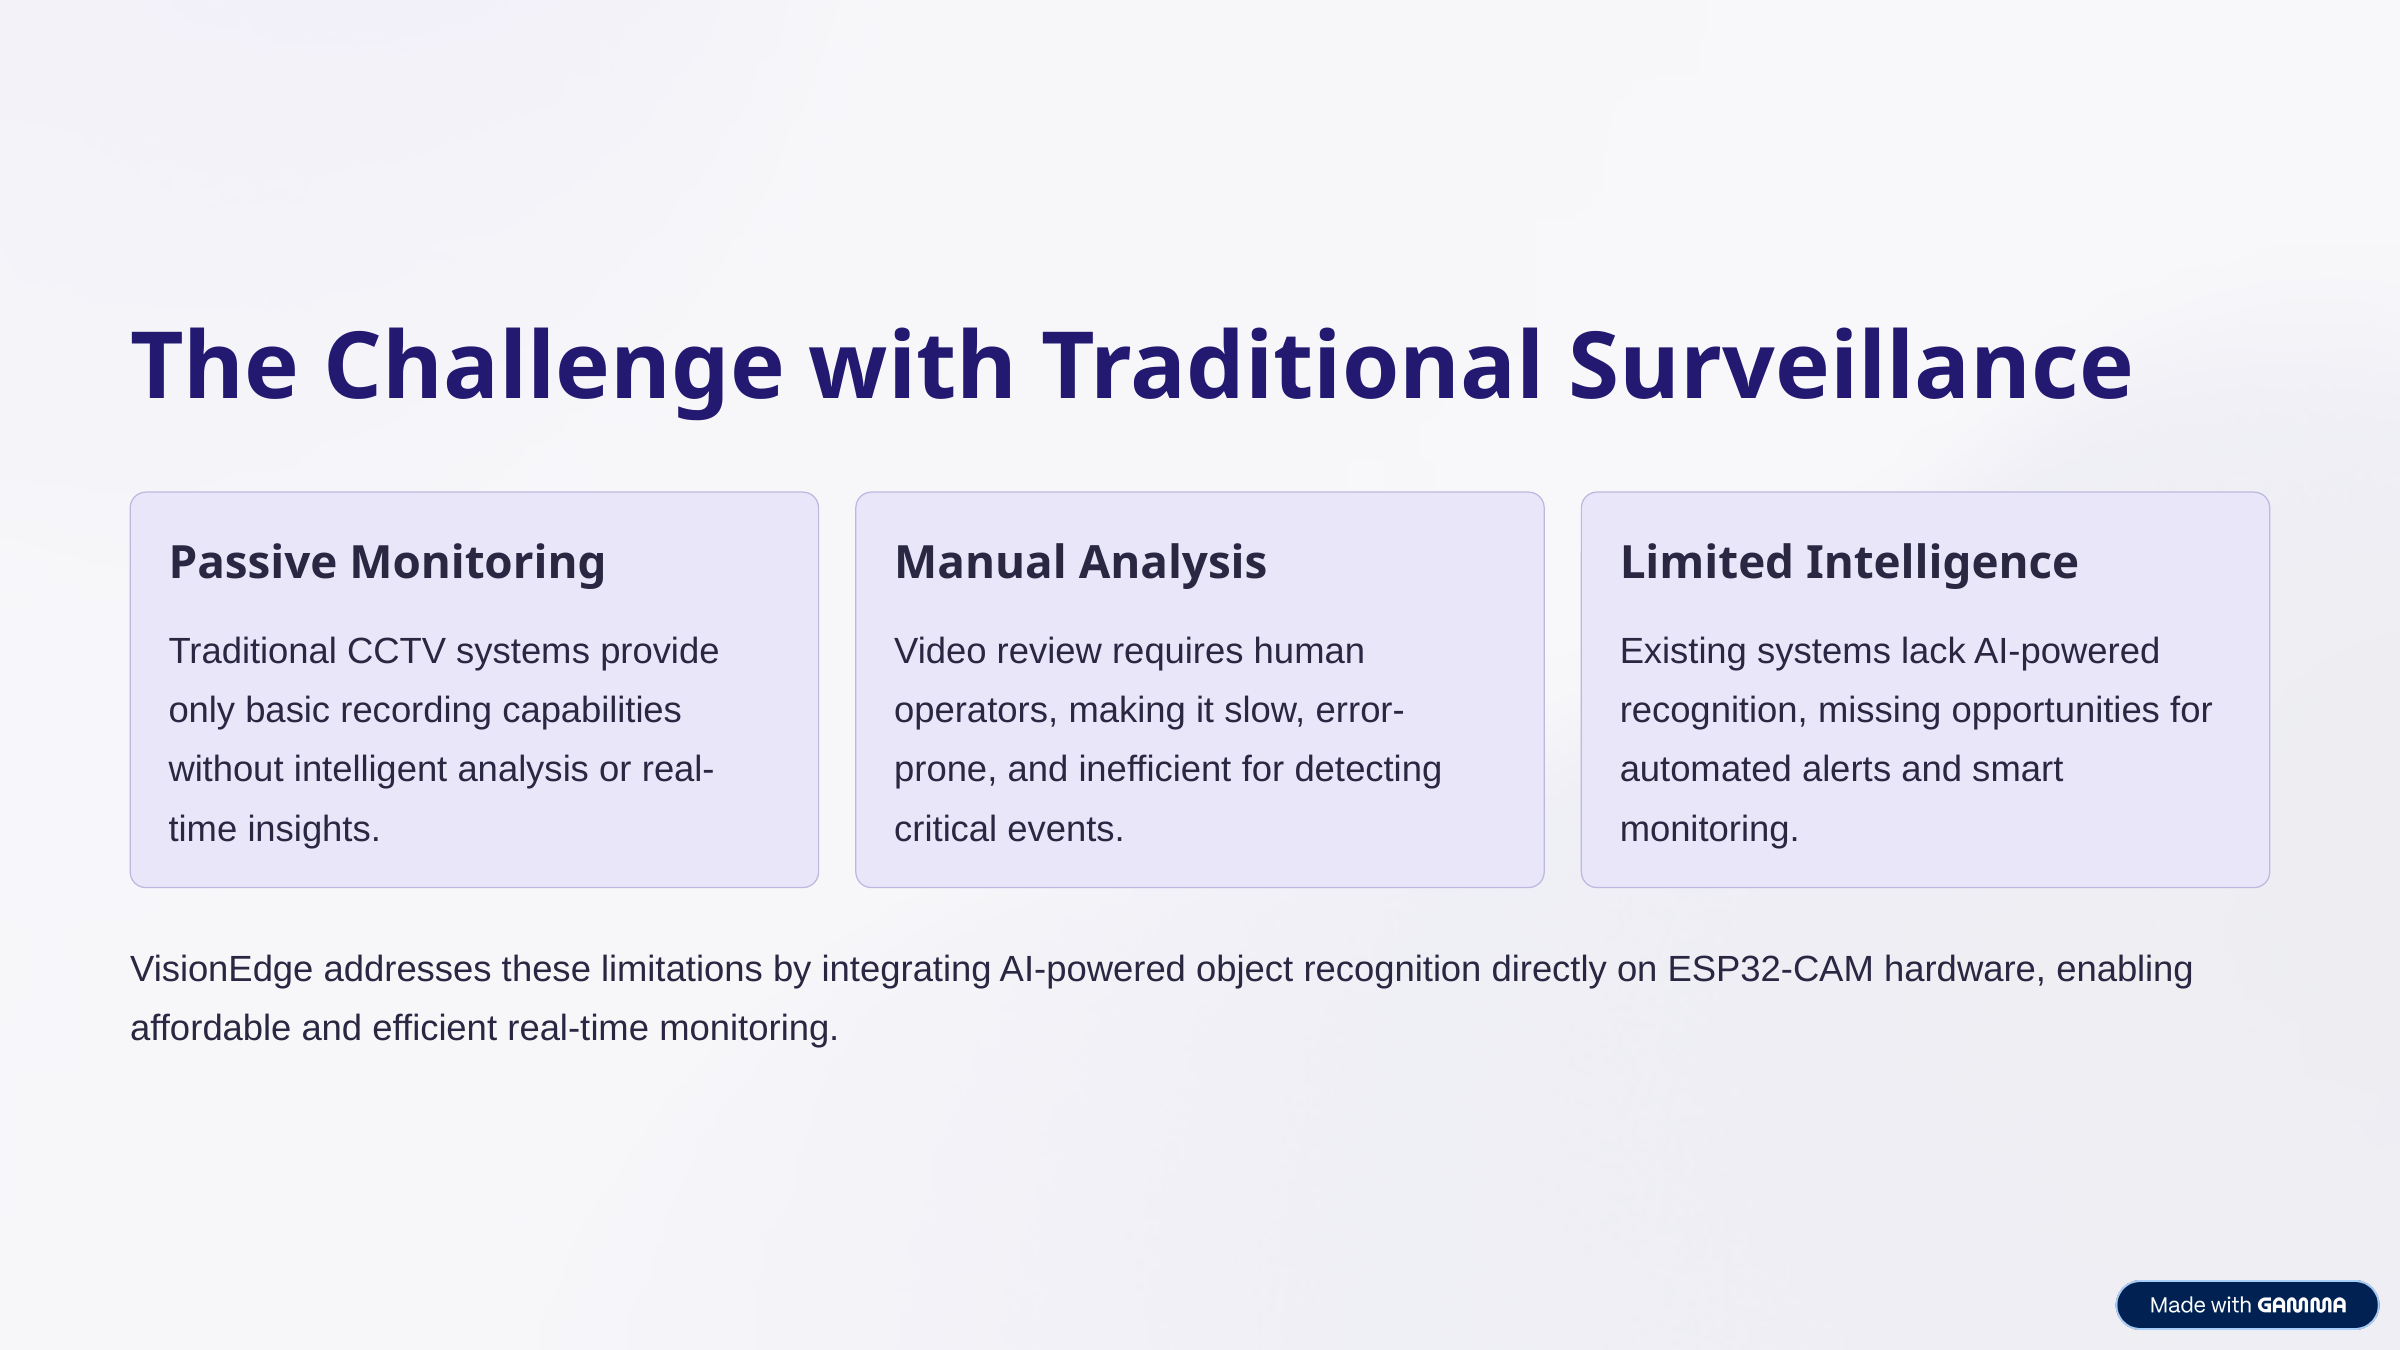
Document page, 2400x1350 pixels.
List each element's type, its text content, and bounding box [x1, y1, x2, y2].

text_box [1581, 492, 2270, 888]
text_box [855, 492, 1545, 888]
text_box [130, 492, 819, 888]
text_box VisionEdge addresses these limitations by integrating AI-powered object recognition directly on ESP32-CAM hardware, enabling affordable and efficient real-time monitoring. [130, 929, 2270, 1049]
text_box Manual Analysis [894, 530, 1360, 589]
text_box Video review requires human operators, making it slow, error-prone, and inefficient for detecting critical events. [894, 610, 1506, 850]
text_box The Challenge with Traditional Surveillance [130, 301, 2009, 418]
text_box Limited Intelligence [1619, 530, 2085, 589]
text_box Traditional CCTV systems provide only basic recording capabilities without intelligent analysis or real-time insights. [168, 610, 781, 850]
text_box Existing systems lack AI-powered recognition, missing opportunities for automated alerts and smart monitoring. [1619, 610, 2232, 850]
picture [2106, 1271, 2389, 1339]
text_box Passive Monitoring [168, 530, 634, 589]
